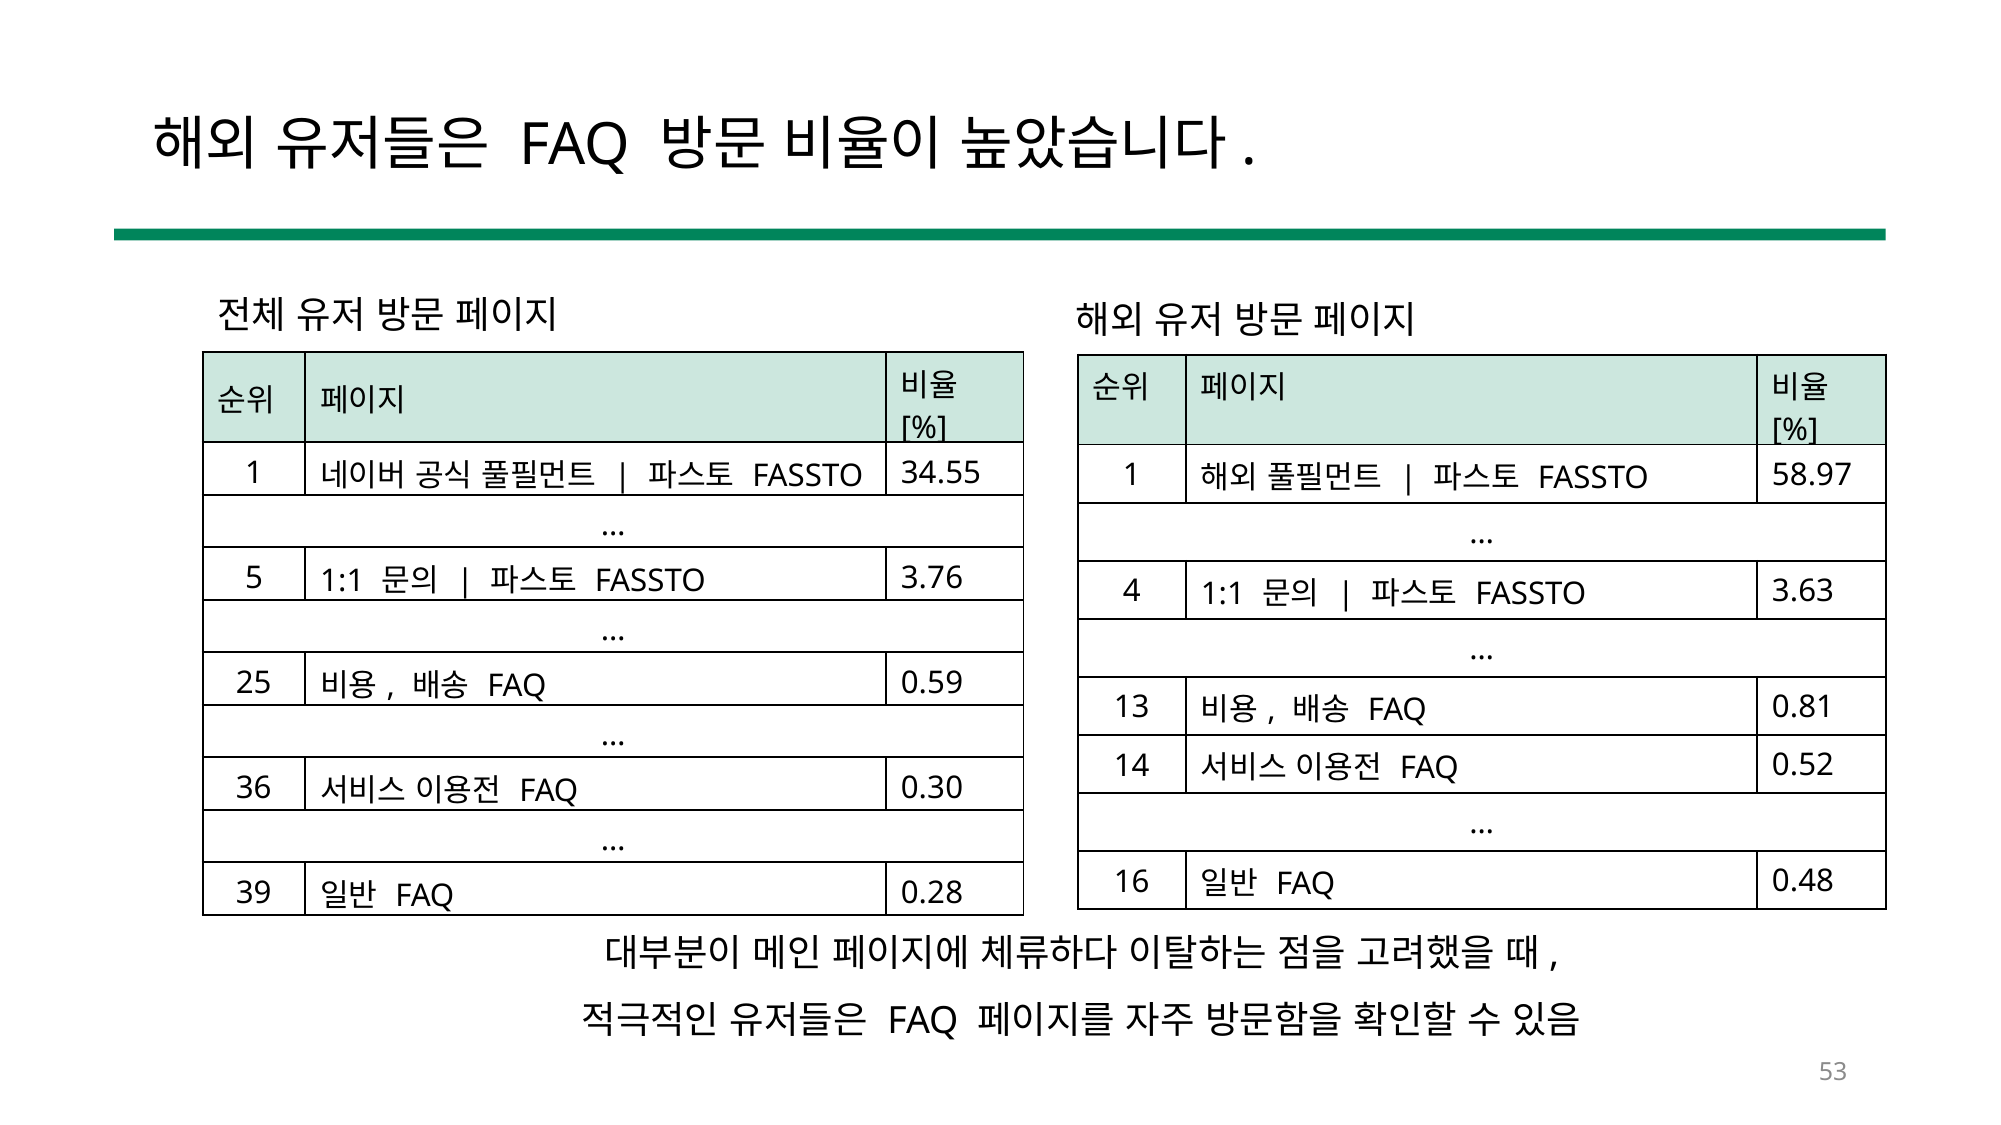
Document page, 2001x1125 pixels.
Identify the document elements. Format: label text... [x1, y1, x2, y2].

table_cell 3.63 [1758, 562, 1885, 618]
table_header 비율[%] [1758, 356, 1885, 444]
table_cell 0.28 [887, 863, 1023, 898]
table_cell 서비스 이용전 FAQ [1187, 736, 1756, 792]
table_header 페이지 [1187, 356, 1756, 444]
table_header 비율[%] [887, 353, 1023, 441]
table_cell 39 [204, 863, 304, 914]
table_cell … [1079, 504, 1885, 560]
table_cell … [204, 601, 1023, 651]
table_cell 0.59 [887, 653, 1023, 704]
table_cell 0.30 [887, 758, 1023, 809]
table_header 페이지 [306, 353, 885, 441]
table_cell … [204, 706, 1023, 756]
table_cell 일반 FAQ [306, 863, 885, 898]
table_cell 일반 FAQ [1187, 852, 1756, 898]
table_header 순위 [204, 353, 304, 441]
text_box [113, 228, 1887, 241]
table_cell 13 [1079, 678, 1185, 734]
table_cell 0.48 [1758, 852, 1885, 908]
table_cell 서비스 이용전 FAQ [306, 758, 885, 809]
table_cell … [204, 811, 1023, 861]
table_cell 1 [1079, 445, 1185, 502]
table_cell 0.81 [1758, 678, 1885, 734]
table_cell 34.55 [887, 443, 1023, 494]
table_cell 14 [1079, 736, 1185, 792]
table_cell … [204, 496, 1023, 546]
table_cell 4 [1079, 562, 1185, 618]
table_cell 네이버 공식 풀필먼트 | 파스토 FASSTO [306, 443, 885, 494]
table_header 순위 [1079, 356, 1185, 444]
table_cell 36 [204, 758, 304, 809]
table_cell 0.52 [1758, 736, 1885, 792]
table_cell … [1079, 794, 1885, 850]
slide_number 53 [1412, 1049, 1863, 1103]
table_cell 25 [204, 653, 304, 704]
table_cell 1:1 문의 | 파스토 FASSTO [1187, 562, 1756, 618]
table_cell 58.97 [1758, 445, 1885, 502]
table_cell … [1079, 620, 1885, 676]
table_cell 비용, 배송 FAQ [1187, 678, 1756, 734]
text_box 전체 유저 방문 페이지 [202, 283, 906, 344]
table_cell 해외 풀필먼트 | 파스토 FASSTO [1187, 445, 1756, 502]
table_cell 1 [204, 443, 304, 494]
text_box 해외 유저 방문 페이지 [1060, 288, 1765, 349]
table_cell 16 [1079, 852, 1185, 898]
table_cell 3.76 [887, 548, 1023, 599]
text_box 대부분이 메인 페이지에 체류하다 이탈하는 점을 고려했을 때, 적극적인 유저들은 FAQ 페이지를 자주 방문함을 확인할 수 있음 [301, 898, 1863, 1049]
table_cell 5 [204, 548, 304, 599]
title 해외 유저들은 FAQ 방문 비율이 높았습니다. [137, 84, 1863, 208]
table_cell 비용, 배송 FAQ [306, 653, 885, 704]
table_cell 1:1 문의 | 파스토 FASSTO [306, 548, 885, 599]
